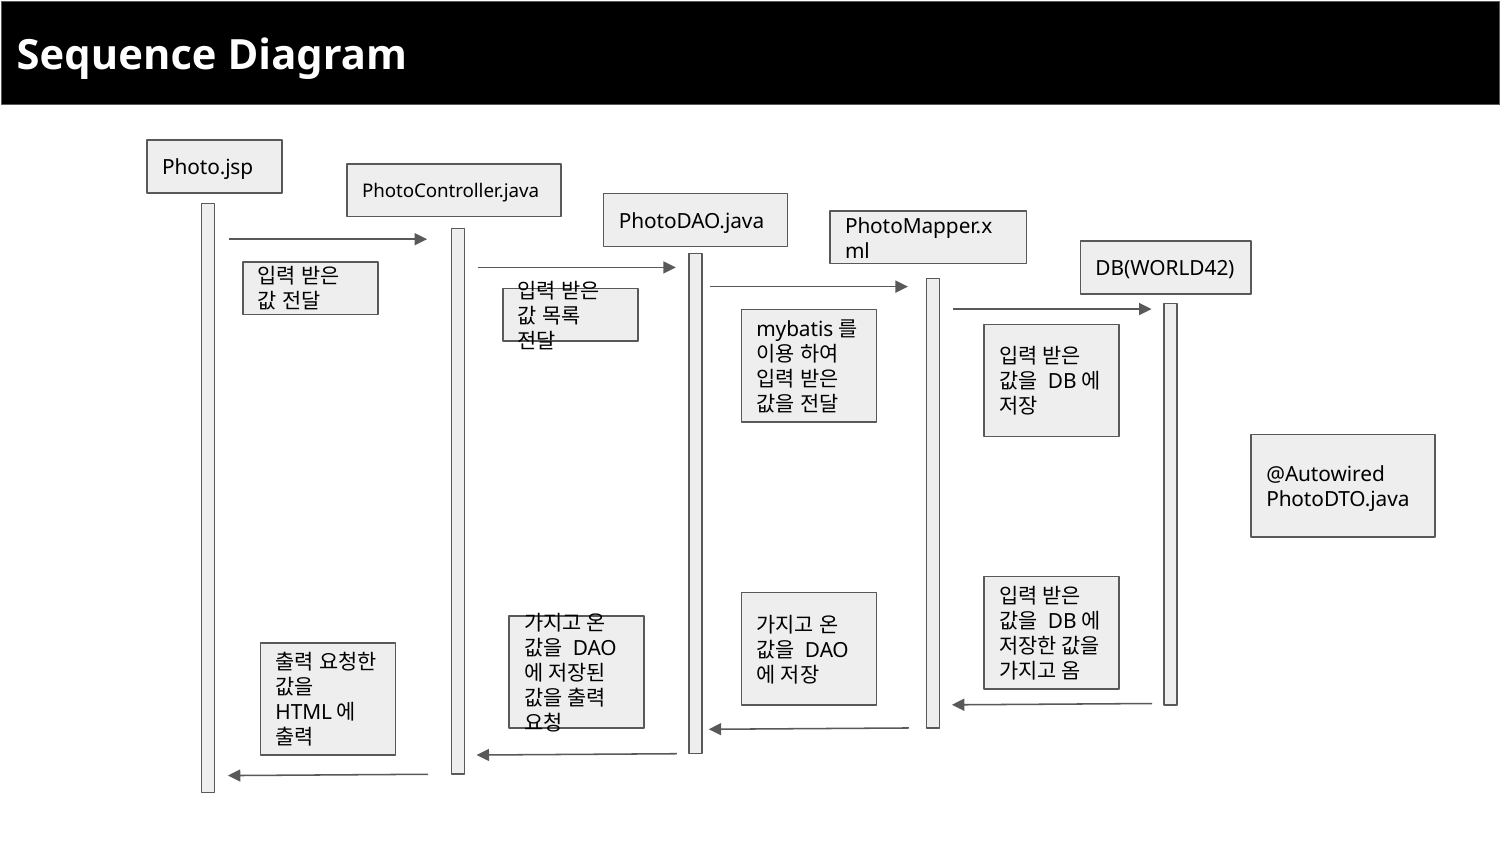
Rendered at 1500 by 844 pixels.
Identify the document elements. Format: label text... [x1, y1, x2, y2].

text_box [1164, 303, 1177, 705]
text_box [688, 253, 702, 754]
text_box DB(WORLD42) [1080, 241, 1252, 294]
text_box 가지고 온 값을 DAO에 저장 [741, 592, 877, 705]
text_box PhotoDAO.java [603, 193, 788, 247]
text_box Photo.jsp [147, 140, 283, 193]
text_box @Autowired PhotoDTO.java [1251, 434, 1435, 538]
text_box 입력 받은 값을 DB에 저장 [984, 324, 1120, 437]
text_box [201, 203, 215, 793]
text_box 입력 받은 값 목록 전달 [502, 288, 638, 342]
text_box PhotoMapper.xml [829, 210, 1027, 264]
text_box mybatis를 이용 하여 입력 받은 값을 전달 [741, 309, 877, 422]
text_box 출력 요청한 값을 HTML에 출력 [260, 642, 396, 755]
text_box 입력 받은 값을 DB에 저장한 값을 가지고 옴 [984, 576, 1120, 689]
text_box PhotoController.java [347, 163, 561, 217]
text_box [926, 278, 940, 728]
text_box 입력 받은 값 전달 [242, 261, 378, 315]
text_box [451, 228, 465, 775]
text_box 가지고 온 값을 DAO에 저장된 값을 출력 요청 [509, 615, 645, 728]
text_box Sequence Diagram [1, 1, 1500, 105]
